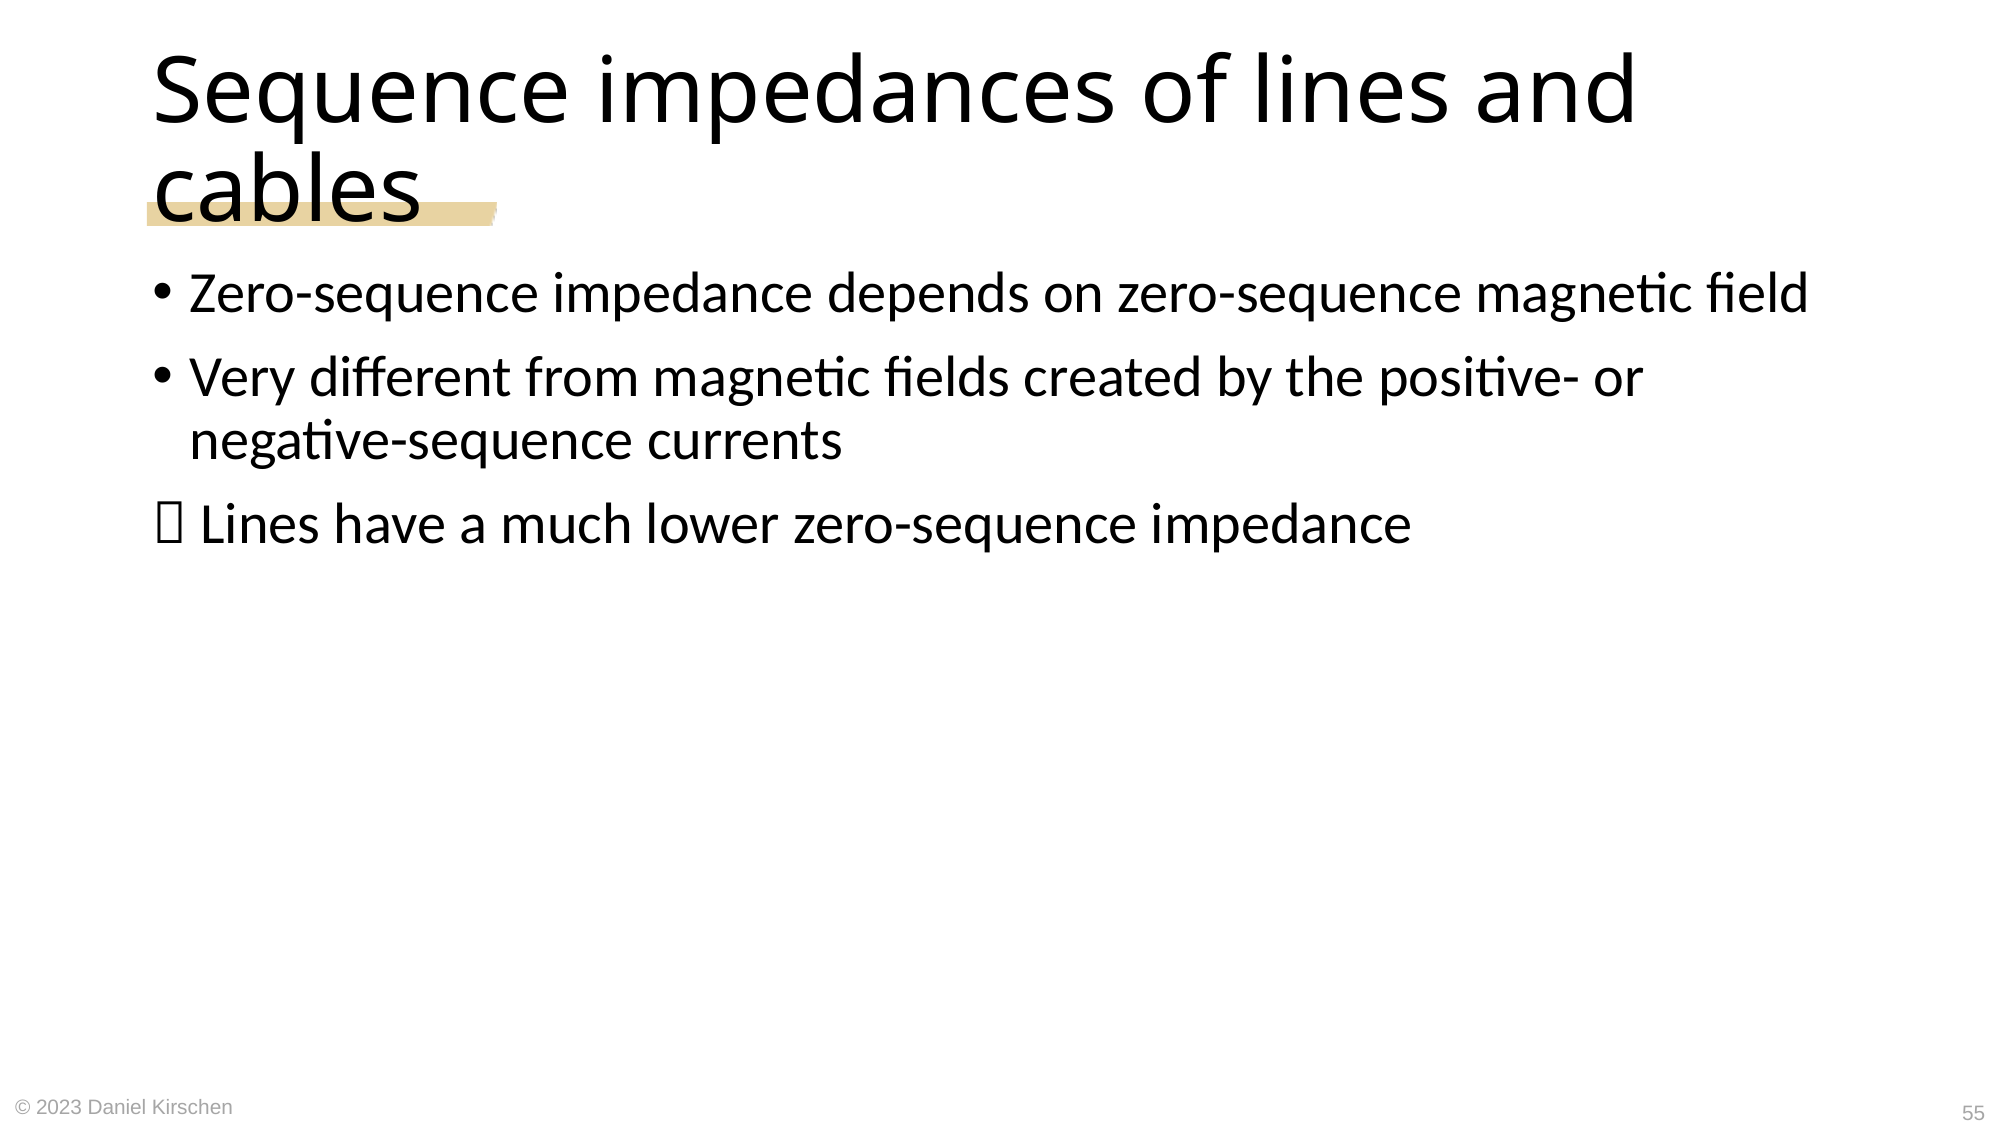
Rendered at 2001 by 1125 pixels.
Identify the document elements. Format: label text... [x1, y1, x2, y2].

list Zero-sequence impedance depends on zero-sequence magnetic field Very different from magnetic fields created by the positive- or negative-sequence currents  Lines have a much lower zero-sequence impedance [137, 255, 1863, 1014]
title Sequence impedances of lines and cables [137, 59, 1863, 226]
slide_number 55 [1550, 1088, 2000, 1125]
slide_number © 2023 Daniel Kirschen [0, 1080, 517, 1125]
